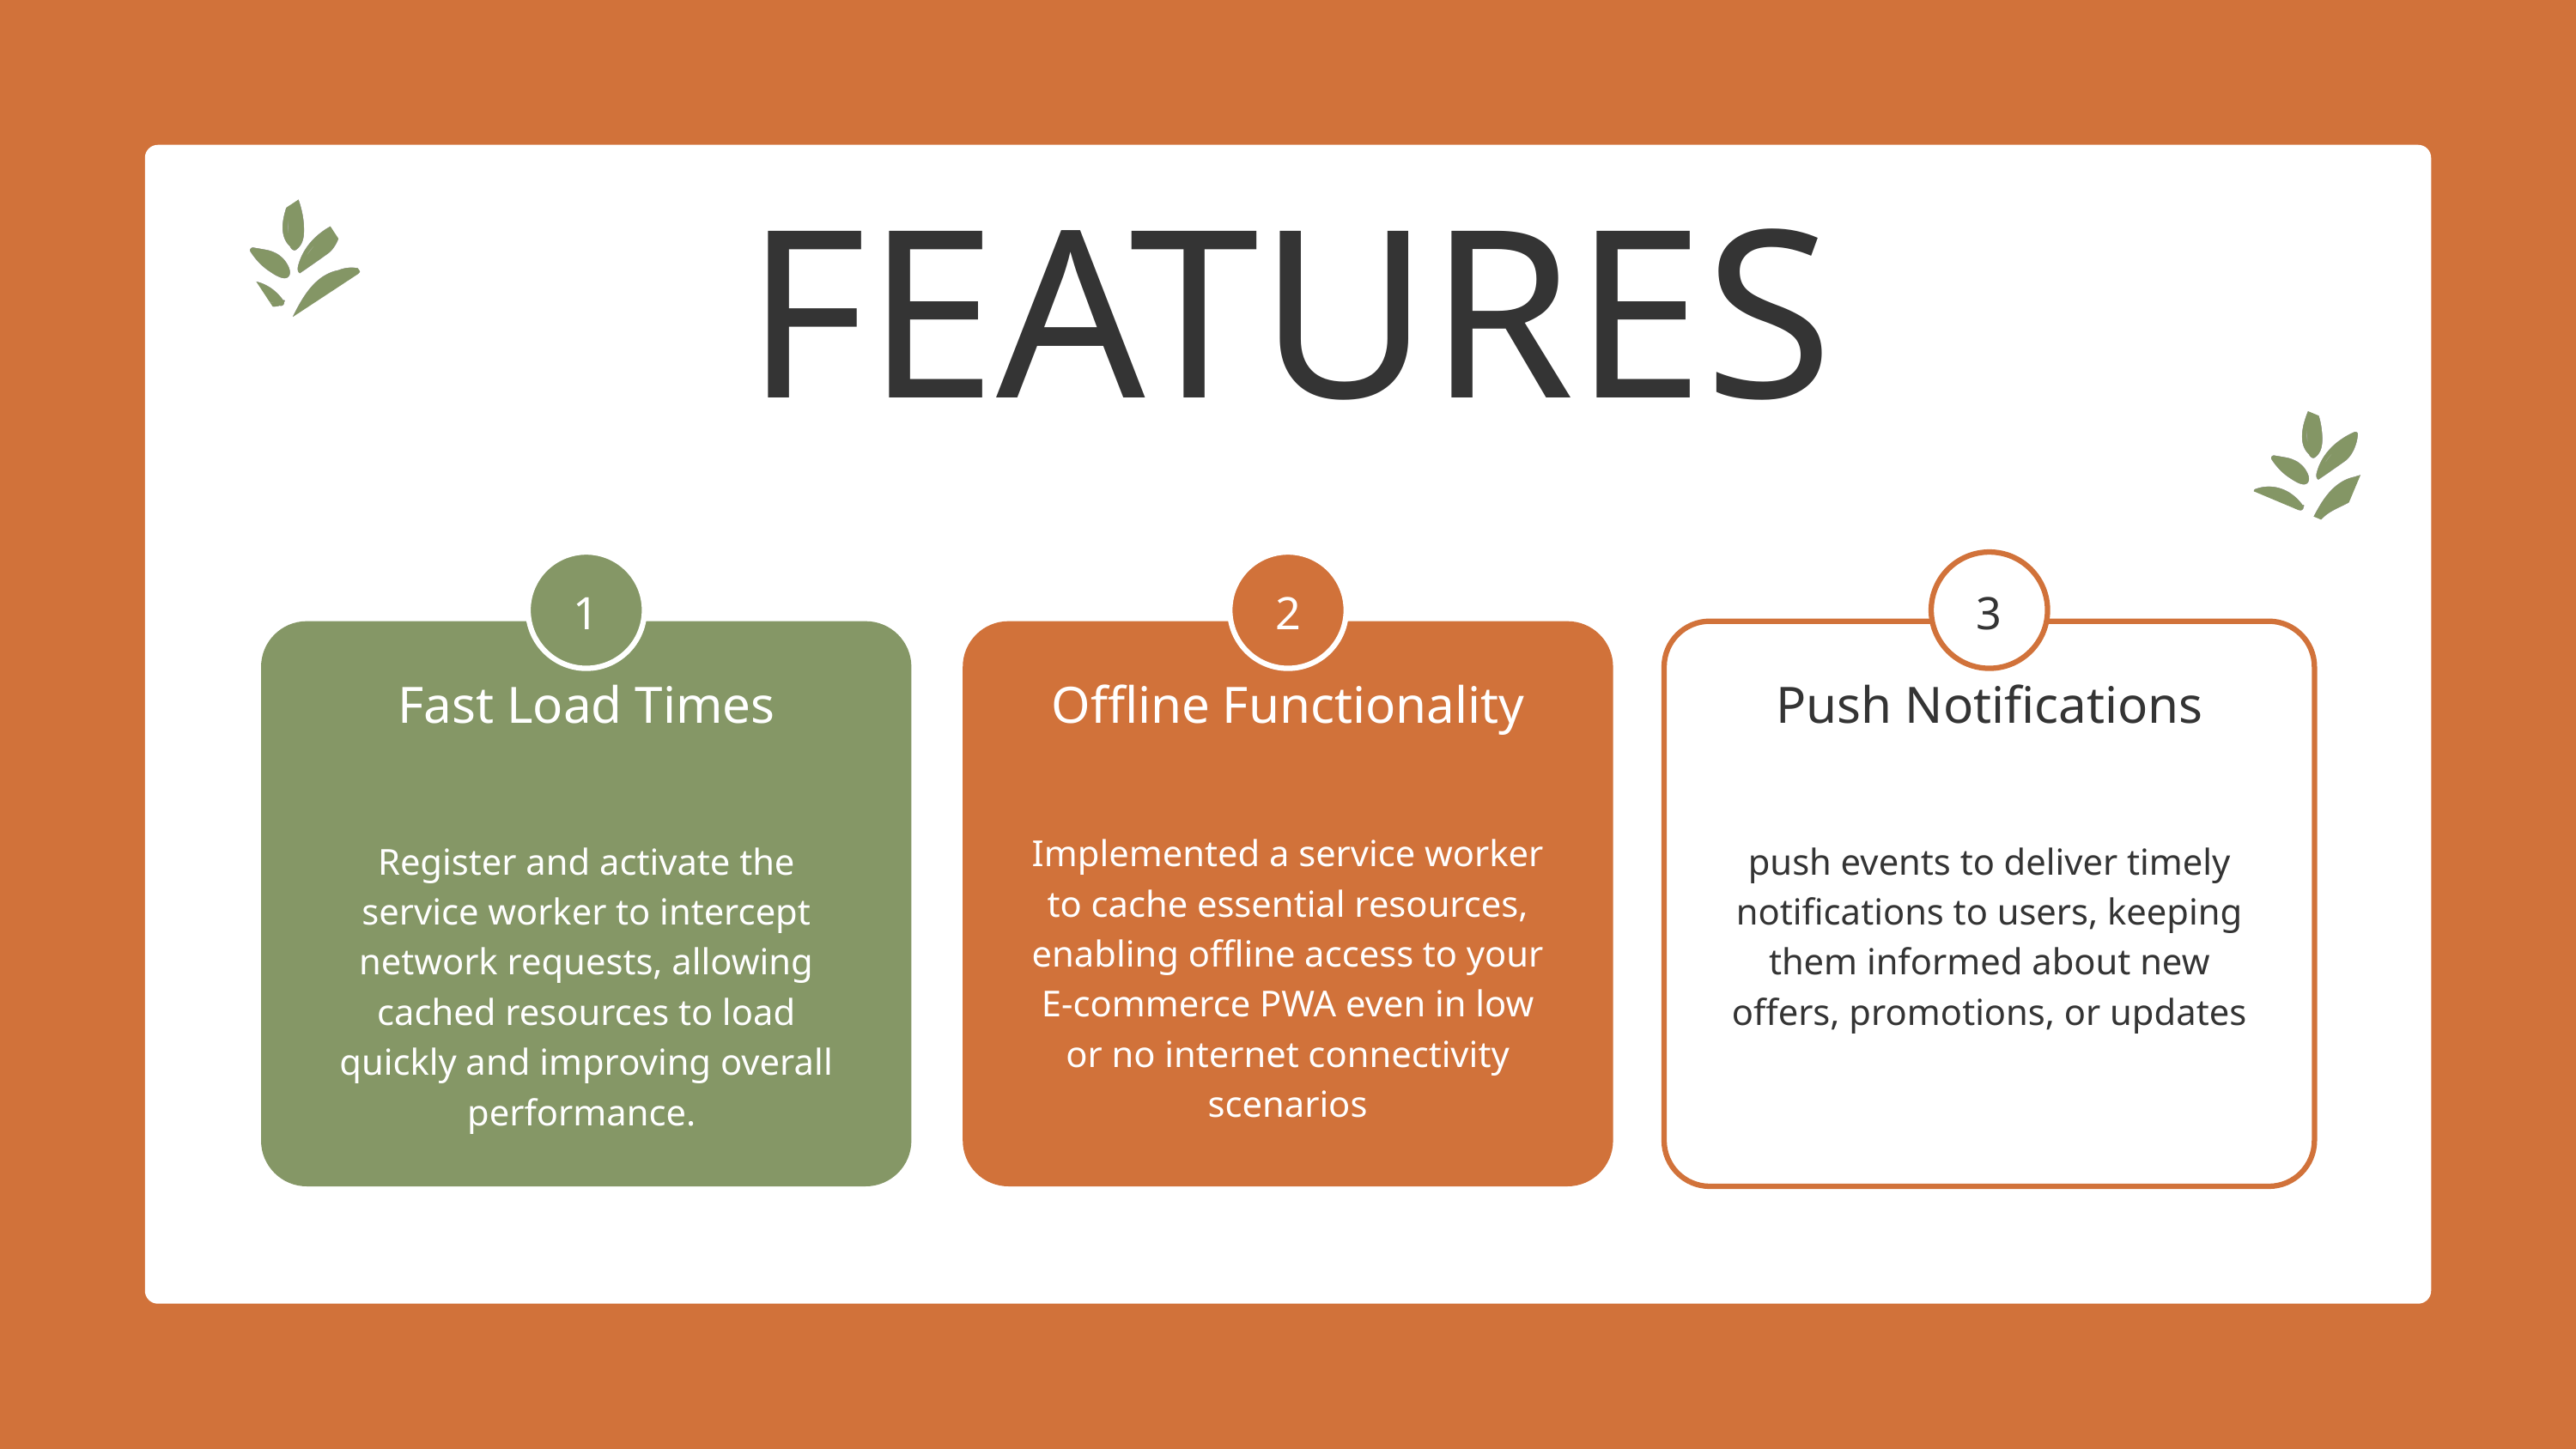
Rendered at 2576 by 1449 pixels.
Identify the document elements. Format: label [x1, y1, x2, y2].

text_box [1229, 551, 1347, 669]
text_box [527, 551, 645, 669]
text_box [1930, 551, 2048, 669]
text_box [962, 621, 1613, 1187]
text_box [1663, 621, 2315, 1187]
text_box [260, 621, 912, 1187]
text_box [144, 144, 2432, 1304]
